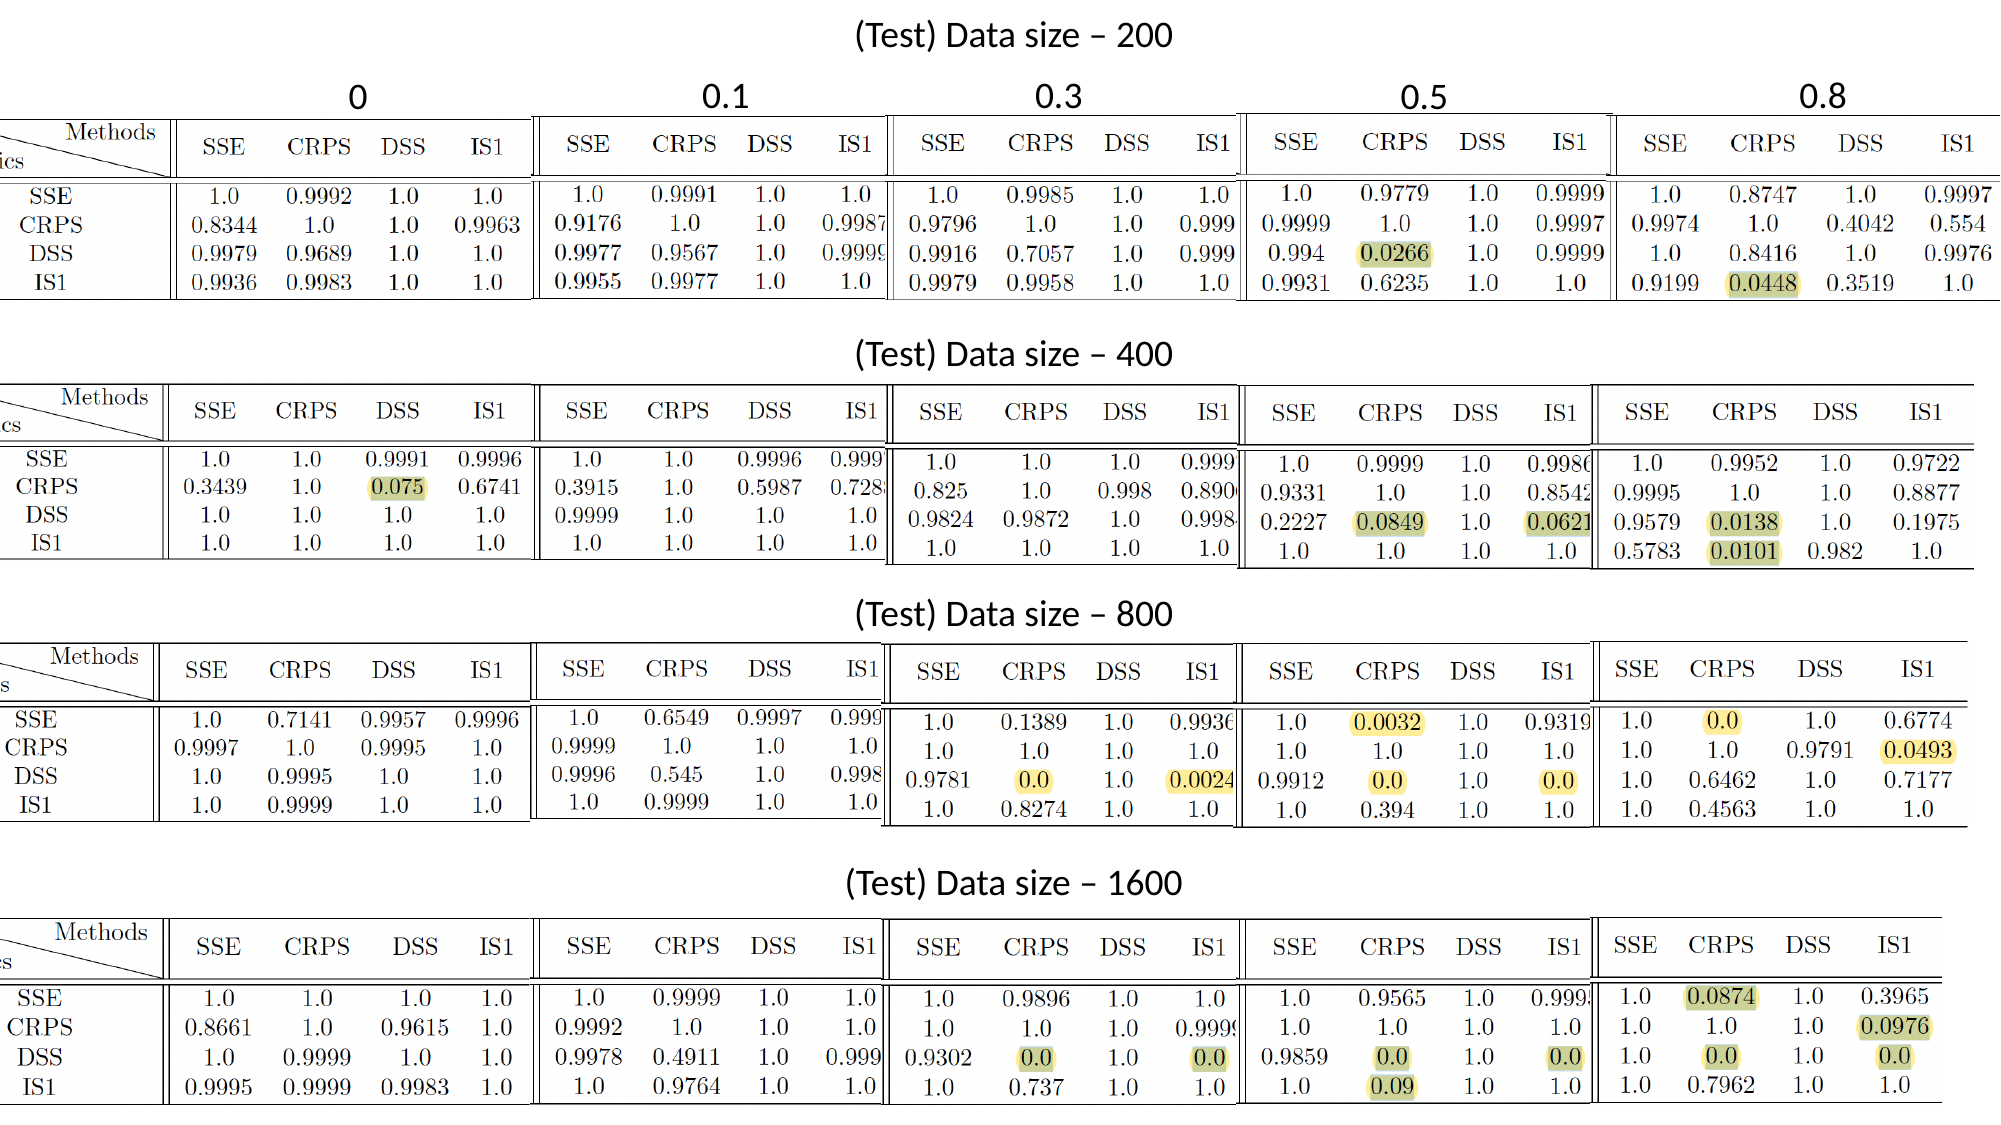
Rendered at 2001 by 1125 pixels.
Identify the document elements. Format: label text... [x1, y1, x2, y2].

text_box 0.1 [687, 64, 765, 114]
picture [0, 915, 1942, 1108]
picture [0, 382, 1974, 571]
text_box 0.8 [1784, 64, 1862, 114]
text_box (Test) Data size – 400 [839, 321, 1189, 382]
text_box 0.5 [1385, 64, 1464, 112]
text_box 0 [333, 64, 383, 114]
text_box (Test) Data size – 800 [839, 581, 1189, 640]
text_box (Test) Data size – 200 [839, 2, 1189, 63]
picture [0, 112, 2000, 304]
text_box 0.3 [1020, 64, 1098, 112]
text_box (Test) Data size – 1600 [829, 850, 1198, 911]
picture [0, 640, 1969, 830]
